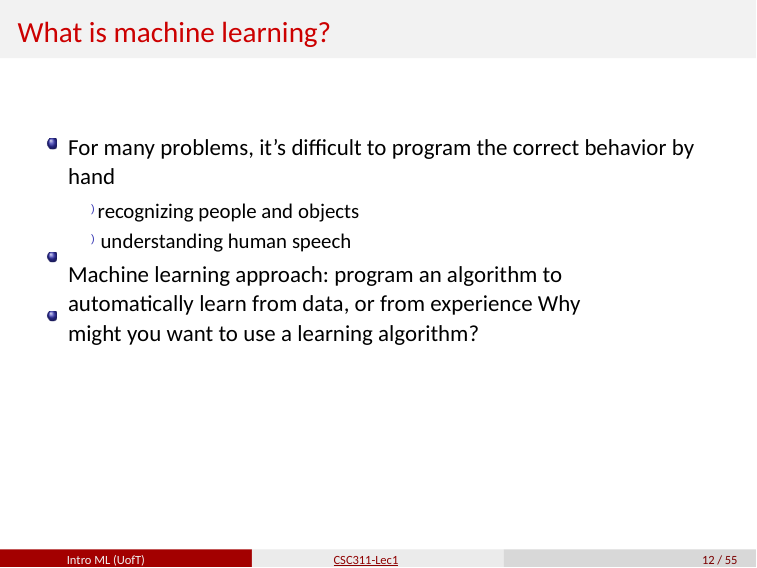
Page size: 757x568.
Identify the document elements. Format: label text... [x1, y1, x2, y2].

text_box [0, 549, 757, 568]
picture [46, 138, 57, 150]
picture [46, 311, 57, 323]
title What is machine learning? [15, 10, 536, 108]
text_box For many problems, it’s difficult to program the correct behavior by hand ) recognizing people and objects ) understanding human speech Machine learning approach: program an algorithm to automatically learn from data, or from experience Why might you want to use a learning algorithm? [61, 124, 722, 346]
picture [46, 251, 57, 263]
